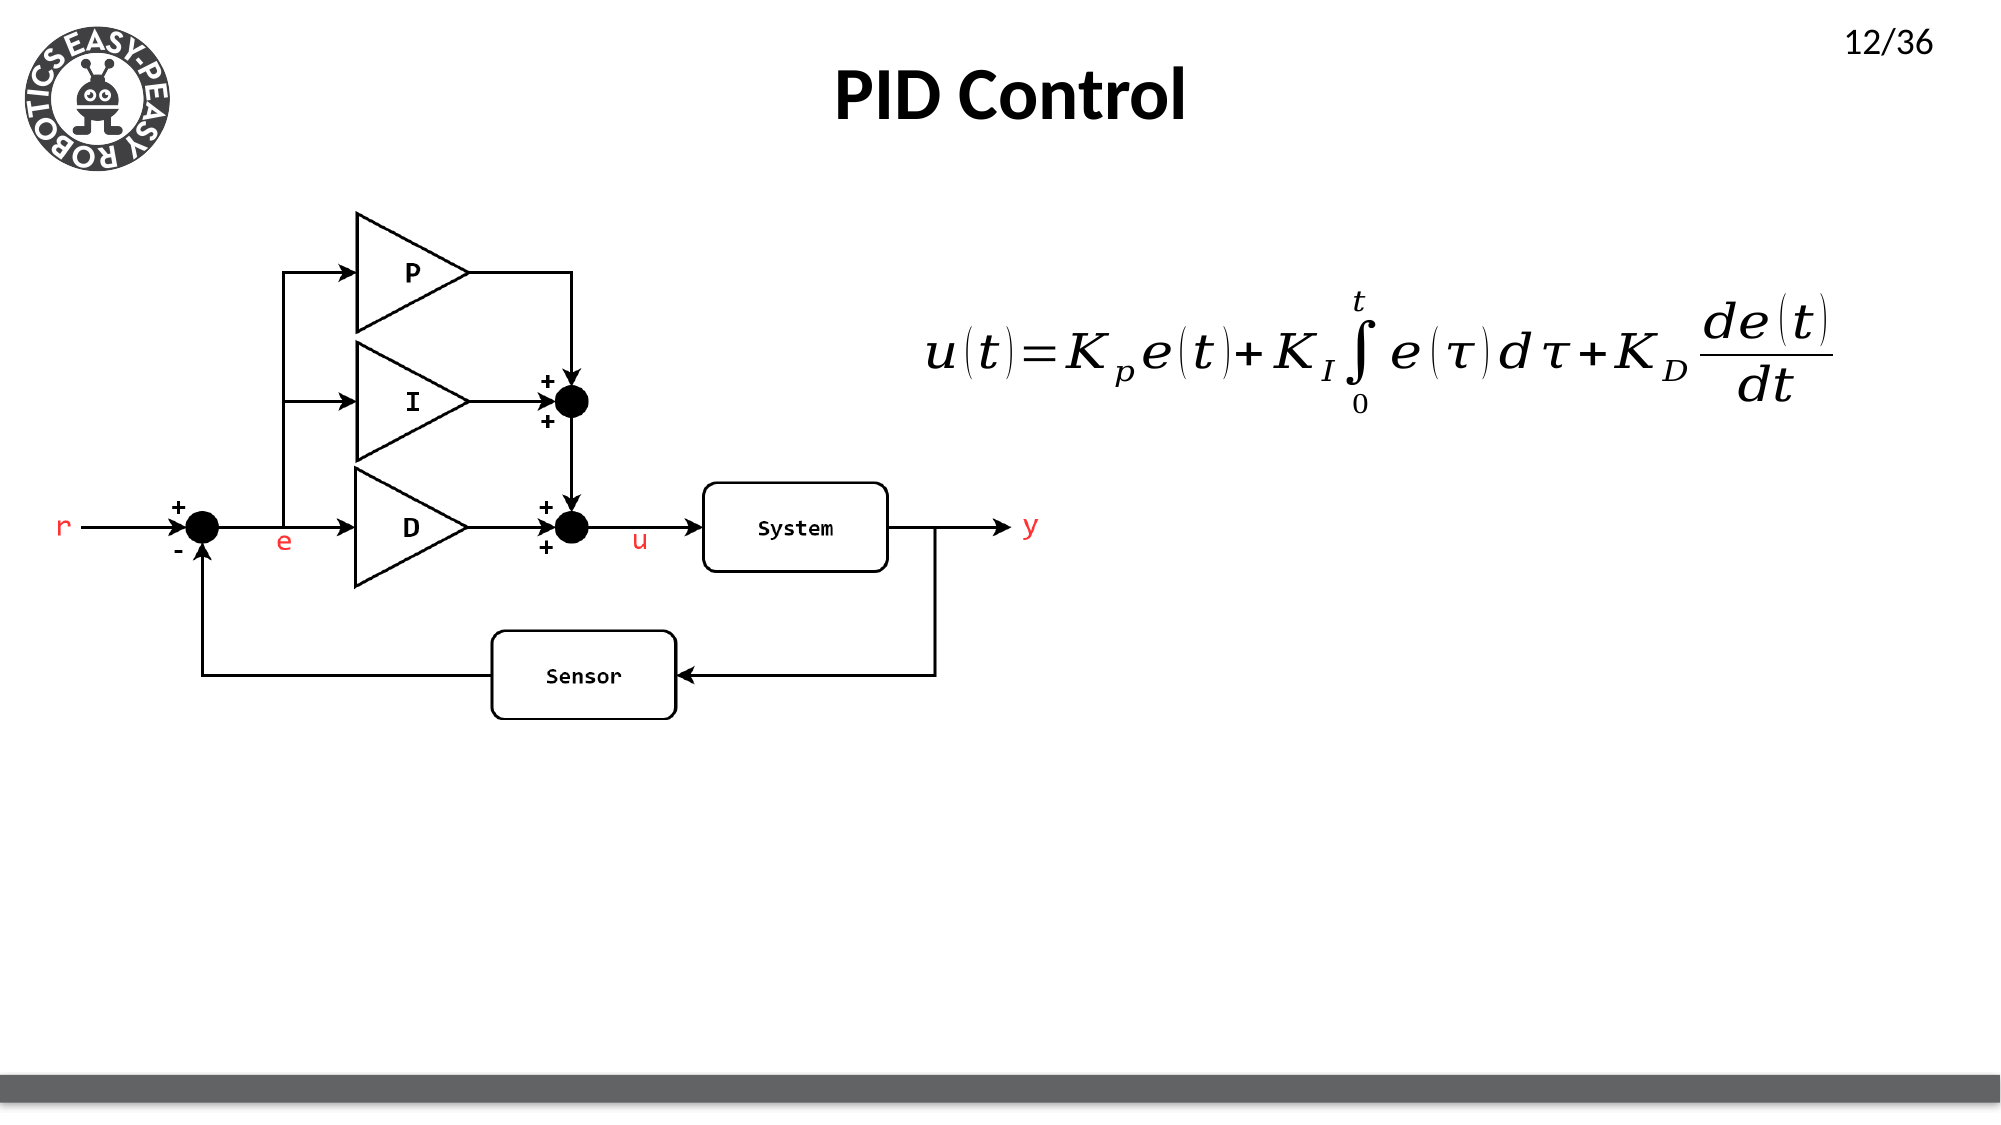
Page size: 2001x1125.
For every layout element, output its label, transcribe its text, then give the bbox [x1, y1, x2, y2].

picture [23, 23, 172, 173]
text_box PID Control [480, 37, 1544, 143]
picture [31, 211, 1061, 720]
